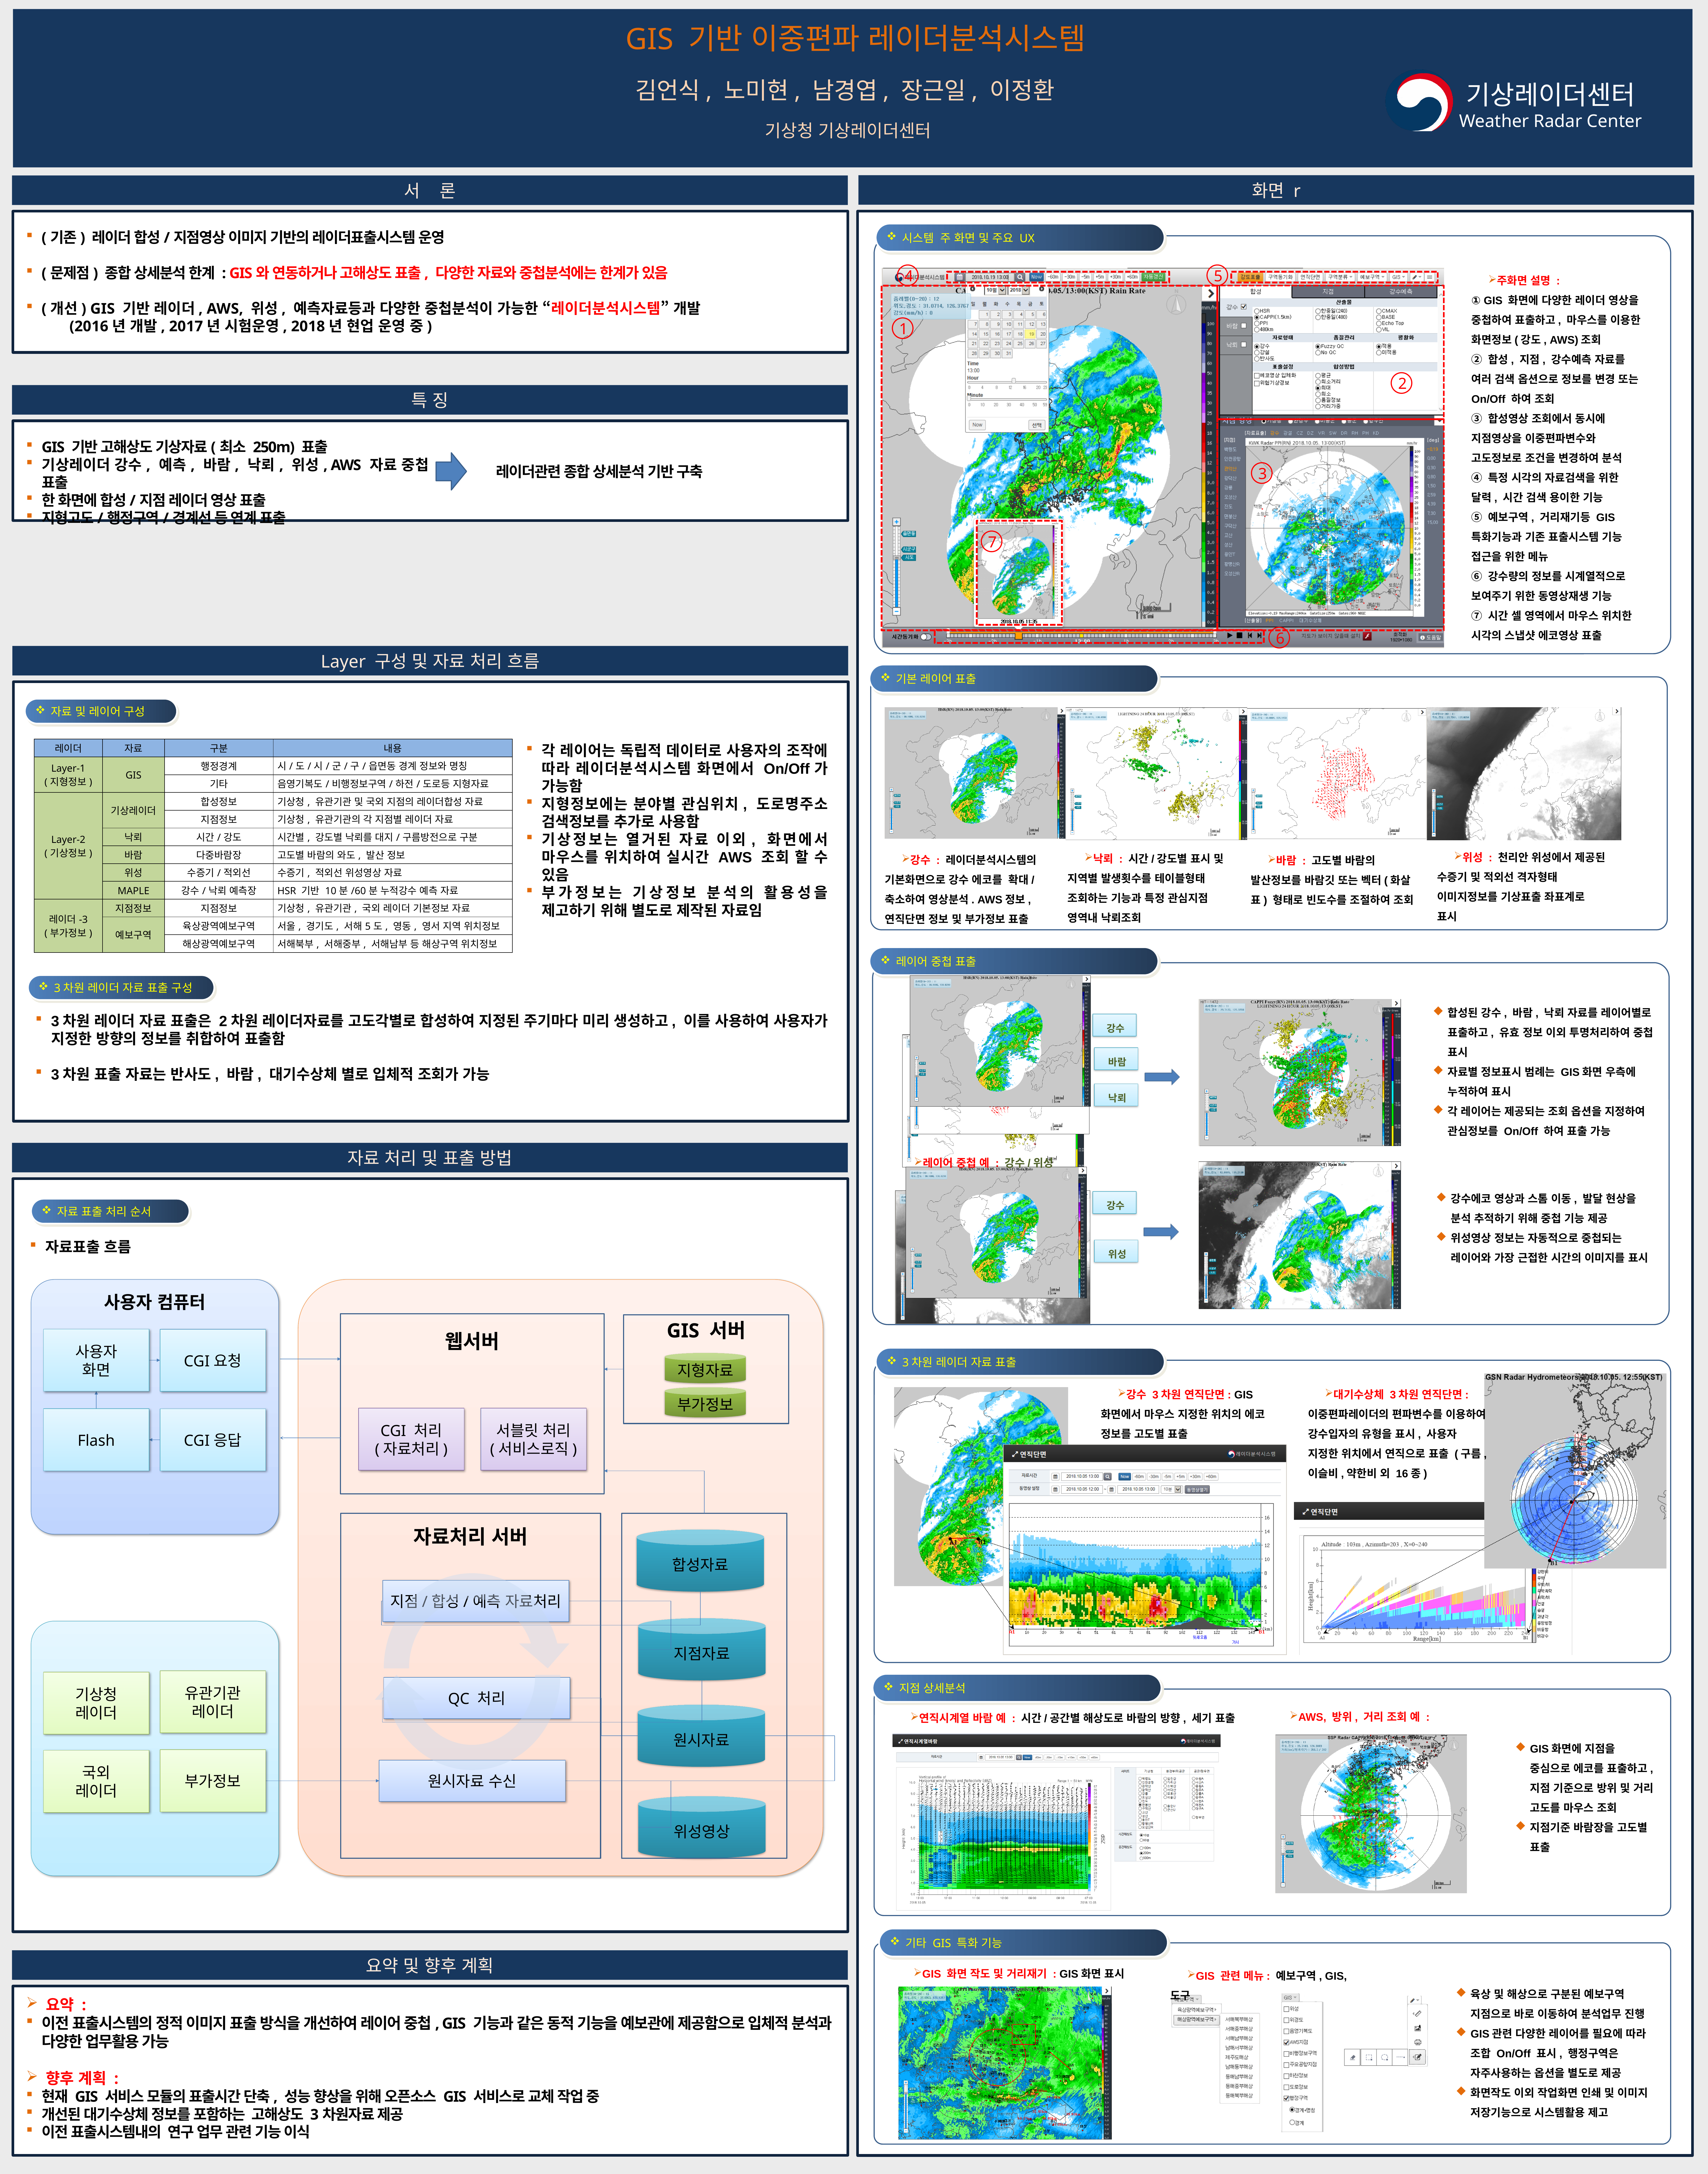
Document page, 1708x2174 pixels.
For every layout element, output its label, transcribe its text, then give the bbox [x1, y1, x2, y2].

picture [915, 2013, 930, 2020]
text_box [870, 676, 1668, 930]
text_box 기본 레이어 표출 [869, 664, 1158, 693]
text_box 자료 및 레이어 구성 [25, 699, 177, 724]
picture [988, 1986, 1005, 2000]
picture [950, 2057, 954, 2059]
picture [930, 2097, 932, 2099]
picture [915, 2007, 916, 2009]
picture [919, 2027, 923, 2031]
picture [1073, 2092, 1075, 2096]
picture [1005, 2107, 1008, 2109]
picture [939, 2072, 941, 2074]
picture [961, 2064, 962, 2067]
picture [1095, 2098, 1098, 2102]
picture [1087, 2131, 1092, 2134]
picture [987, 2074, 989, 2078]
picture [944, 2008, 946, 2010]
picture [963, 2068, 964, 2071]
picture [982, 1995, 984, 1997]
picture [941, 2070, 944, 2072]
picture [1019, 2107, 1022, 2111]
picture [967, 2134, 970, 2138]
picture [993, 1997, 997, 2001]
picture [984, 2017, 985, 2019]
picture [921, 2032, 925, 2035]
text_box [978, 1539, 1259, 1631]
picture [936, 2022, 943, 2028]
picture [955, 2048, 959, 2052]
picture [1012, 1988, 1015, 1992]
picture [924, 2003, 931, 2010]
picture [931, 2057, 933, 2061]
picture [909, 2055, 912, 2059]
picture [927, 2056, 928, 2060]
table_cell 육상광역예보구역 [165, 917, 273, 934]
picture [1050, 2129, 1054, 2131]
picture [936, 2120, 939, 2122]
picture [900, 2105, 902, 2111]
picture [932, 2138, 935, 2140]
picture [924, 2109, 927, 2112]
picture [1022, 2116, 1056, 2140]
picture [895, 975, 1091, 1324]
picture [941, 2014, 943, 2017]
picture [932, 2026, 935, 2032]
picture [1281, 1993, 1324, 2132]
text_box GIS 기반 이중편파 레이더분석시스템 [40, 21, 1671, 58]
picture [1052, 2099, 1060, 2104]
text_box [857, 211, 1693, 2156]
text_box 3차원 레이더 자료 표출은 2차원 레이더자료를 고도각별로 합성하여 지정된 주기마다 미리 생성하고, 이를 사용하여 사용자가 지정한 방향의 정보를 취합하여 표출함 3차원 표출 자료는 반사도, 바람, 대기수상체 별로 입체적 조회가 가능 [31, 1009, 832, 1103]
picture [1078, 2096, 1082, 2103]
picture [1021, 2129, 1024, 2131]
picture [1258, 1302, 1260, 1306]
picture [950, 2049, 952, 2052]
table_cell 시/도/시/군/구/읍면동 경계 정보와 명칭 [273, 757, 512, 775]
text_box 기상청 기상레이더센터 [762, 118, 935, 142]
picture [946, 2060, 947, 2062]
picture [973, 2131, 981, 2140]
picture [919, 2007, 921, 2011]
picture [987, 2108, 989, 2110]
picture [954, 2021, 958, 2023]
picture [1078, 2117, 1079, 2120]
table_cell 시간/강도 [165, 828, 273, 846]
table_cell MAPLE [103, 882, 164, 899]
picture [1018, 2137, 1020, 2140]
picture [893, 1734, 1221, 1913]
text_box 각 레이어는 독립적 데이터로 사용자의 조작에 따라 레이더분석시스템 화면에서 On/Off가 가능함 지형정보에는 분야별 관심위치, 도로명주소 검색정보를 추가로 사용함 기상정보는 열거된 자료 이외, 화면에서 마우스를 위치하여 실시간 AWS 조회 할 수 있음 부가정보는 기상정보 분석의 활용성을 제고하기 위해 별도로 제작된 자료임 [522, 739, 832, 921]
table_cell 기상청, 유관기관의 각 지점별 레이더 자료 [273, 811, 512, 828]
text_box [12, 211, 848, 353]
picture [958, 2138, 960, 2140]
picture [988, 2134, 994, 2140]
table_cell 음영기복도/비행정보구역/하전/도로등 지형자료 [273, 775, 512, 792]
text_box [872, 971, 908, 1325]
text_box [950, 1539, 977, 1630]
picture [1098, 2116, 1100, 2119]
table_cell 낙뢰 [103, 828, 164, 846]
picture [1056, 2131, 1059, 2133]
table_cell 서울, 경기도, 서해5도, 영동, 영서 지역 위치정보 [273, 917, 512, 934]
picture [978, 2073, 981, 2075]
table_cell 지점정보 [165, 899, 273, 917]
picture [956, 2078, 957, 2080]
picture [1275, 1734, 1467, 1893]
picture [901, 2034, 903, 2035]
picture [932, 2076, 934, 2078]
picture [912, 2030, 913, 2032]
picture [957, 2082, 959, 2084]
picture [1004, 2004, 1007, 2006]
picture [1019, 2131, 1022, 2136]
picture [935, 2063, 940, 2069]
picture [1021, 2136, 1022, 2137]
picture [1030, 2119, 1032, 2120]
table_cell GIS [103, 757, 164, 792]
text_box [31, 1279, 823, 1876]
picture [926, 2077, 927, 2080]
picture [1000, 2108, 1004, 2110]
text_box 지점 상세분석 [873, 1674, 1161, 1702]
picture [956, 2068, 958, 2071]
text_box 서 론 [11, 175, 848, 206]
picture [964, 2069, 967, 2072]
picture [931, 2068, 935, 2074]
picture [929, 2076, 931, 2077]
picture [1198, 1161, 1401, 1309]
picture [912, 2004, 914, 2006]
picture [913, 2047, 920, 2054]
picture [1256, 1302, 1258, 1305]
table_cell 행정경계 [165, 757, 273, 775]
text_box 자료 처리 및 표출 방법 [11, 1142, 848, 1173]
picture [995, 2010, 996, 2013]
picture [907, 2043, 909, 2045]
text_box [13, 681, 849, 1122]
picture [1085, 2122, 1088, 2124]
picture [941, 2135, 945, 2139]
picture [990, 2120, 992, 2123]
picture [987, 2122, 989, 2124]
table_cell 서해북부, 서해중부, 서해남부 등 해상구역 위치정보 [273, 935, 512, 952]
picture [988, 2069, 999, 2084]
table_cell 수증기/적외선 [165, 864, 273, 881]
picture [930, 2114, 933, 2121]
table_cell 시간별, 강도별 낙뢰를 대지/구름방전으로 구분 [273, 828, 512, 846]
picture [916, 2136, 920, 2140]
text_box [874, 1942, 1671, 2145]
text_box 특 징 [11, 385, 848, 415]
picture [916, 2040, 919, 2044]
picture [996, 2115, 997, 2117]
picture [923, 2137, 927, 2140]
picture [911, 2034, 913, 2037]
picture [1069, 2134, 1072, 2136]
picture [953, 2070, 955, 2072]
table_header 레이더 [34, 739, 102, 757]
picture [1080, 2106, 1084, 2114]
text_box [12, 1985, 848, 2156]
picture [898, 1986, 1112, 2140]
picture [998, 2074, 1000, 2078]
picture [997, 2107, 999, 2111]
picture [988, 2115, 993, 2120]
text_box [874, 1360, 1671, 1663]
picture [1012, 2107, 1014, 2111]
picture [1093, 2121, 1101, 2131]
picture [961, 2073, 969, 2078]
table_cell 기상청, 유관기관, 국외 레이더 기본정보 자료 [273, 899, 512, 917]
picture [977, 2009, 980, 2012]
table_cell 바람 [103, 846, 164, 863]
picture [930, 2006, 942, 2017]
picture [1023, 2101, 1049, 2119]
picture [913, 2083, 921, 2088]
table_cell Layer-2 (기상정보) [34, 793, 102, 899]
picture [978, 2121, 980, 2123]
table_cell 기타 [165, 775, 273, 792]
text_box 3차원 레이더 자료 표출 구성 [28, 975, 215, 1000]
picture [1081, 2119, 1084, 2121]
picture [949, 2071, 951, 2073]
table_cell 위성 [103, 864, 164, 881]
picture [929, 2008, 931, 2010]
picture [1000, 2002, 1002, 2003]
picture [1085, 2135, 1095, 2140]
text_box 시스템 주 화면 및 주요 UX [876, 223, 1165, 252]
text_box [12, 8, 1693, 168]
picture [916, 2036, 924, 2045]
picture [938, 2137, 941, 2140]
picture [900, 2040, 904, 2045]
picture [958, 2035, 960, 2037]
table_cell 레이더-3 (부가정보) [34, 899, 102, 952]
picture [907, 2003, 911, 2009]
picture [926, 2113, 927, 2116]
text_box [1374, 63, 1642, 145]
picture [1043, 2125, 1051, 2134]
table_header 내용 [273, 739, 512, 757]
table_cell 고도별 바람의 와도, 발산 정보 [273, 846, 512, 863]
picture [946, 2100, 960, 2108]
text_box [435, 452, 467, 491]
picture [981, 1986, 984, 1988]
text_box 레이어 중첩 표출 [869, 947, 1158, 975]
picture [930, 1986, 933, 1988]
picture [991, 2079, 993, 2084]
picture [908, 2017, 910, 2019]
picture [991, 2110, 993, 2112]
picture [1050, 2097, 1055, 2103]
picture [920, 2080, 927, 2086]
text_box 요약 : 이전 표출시스템의 정적 이미지 표출 방식을 개선하여 레이어 중첩, GIS 기능과 같은 동적 기능을 예보관에 제공함으로 입체적 분석과 다양한 업무활용 가능 향후 계획 : 현재 GIS 서비스 모듈의 표출시간 단축, 성능 향상을 위해 오픈소스 GIS 서비스로 교체 작업 중 개선된 대기수상체 정보를 포함하는 고해상도 3차원자료 제공 이전 표출시스템내의 연구 업무 관련 기능 이식 [22, 1975, 836, 2143]
picture [1001, 2010, 1003, 2012]
text_box 레이더관련 종합 상세분석 기반 구축 [492, 460, 756, 482]
text_box [12, 1178, 848, 1932]
picture [1084, 2117, 1086, 2119]
picture [973, 2136, 976, 2140]
picture [922, 2067, 930, 2072]
text_box 기타 GIS 특화 기능 [879, 1928, 1168, 1957]
text_box 김언식, 노미현, 남경엽, 장근일, 이정환 [632, 60, 1064, 105]
picture [1034, 2106, 1037, 2109]
picture [979, 2067, 987, 2076]
table_cell Layer-1 (지형정보) [34, 757, 102, 792]
picture [1063, 2136, 1077, 2140]
picture [915, 2027, 918, 2030]
table_cell 기상레이더 [103, 793, 164, 828]
picture [969, 2077, 975, 2082]
picture [982, 1988, 987, 1996]
picture [1060, 2132, 1065, 2135]
picture [1020, 2105, 1022, 2106]
picture [995, 1994, 997, 1997]
picture [903, 2031, 905, 2033]
picture [1342, 1996, 1428, 2068]
table_cell 예보구역 [103, 917, 164, 952]
picture [940, 2054, 945, 2058]
picture [940, 2008, 942, 2010]
text_box 3차원 레이더 자료 표출 [876, 1348, 1165, 1376]
table_header 자료 [103, 739, 164, 757]
picture [948, 1998, 950, 2001]
picture [953, 2137, 955, 2140]
picture [926, 2123, 941, 2138]
picture [968, 2071, 971, 2073]
picture [936, 2018, 938, 2020]
picture [902, 2027, 904, 2030]
picture [932, 2065, 935, 2068]
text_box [1323, 1502, 1572, 1634]
table_cell 강수/낙뢰 예측장 [165, 882, 273, 899]
picture [987, 2125, 989, 2126]
picture [939, 2074, 941, 2078]
picture [947, 2061, 953, 2066]
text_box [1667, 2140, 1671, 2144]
picture [986, 2129, 988, 2131]
picture [1198, 999, 1401, 1146]
picture [909, 2061, 912, 2064]
text_box 자료 표출 처리 순서 [31, 1199, 190, 1224]
picture [921, 2104, 934, 2108]
picture [999, 2120, 1002, 2122]
picture [930, 2050, 933, 2053]
picture [900, 2037, 902, 2039]
text_box Layer 구성 및 자료 처리 흐름 [12, 645, 849, 676]
picture [1042, 2121, 1044, 2124]
picture [935, 2106, 937, 2108]
picture [1045, 2100, 1087, 2134]
picture [1037, 2097, 1040, 2100]
picture [958, 2070, 962, 2072]
picture [993, 2107, 1023, 2140]
picture [1079, 2135, 1084, 2138]
picture [913, 2118, 915, 2119]
picture [934, 2056, 935, 2059]
picture [969, 2139, 973, 2140]
picture [919, 2021, 924, 2028]
table_header 구분 [165, 739, 273, 757]
picture [978, 2124, 981, 2126]
text_box 자료표출 흐름 [25, 1235, 839, 1258]
picture [1068, 2096, 1069, 2100]
picture [1096, 1988, 1099, 1993]
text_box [881, 265, 1444, 648]
picture [988, 2126, 992, 2129]
picture [956, 2123, 958, 2125]
picture [932, 2079, 943, 2084]
picture [925, 2126, 926, 2128]
picture [994, 2120, 996, 2122]
text_box (기존) 레이더 합성/지점영상 이미지 기반의 레이더표출시스템 운영 (문제점) 종합 상세분석 한계 : GIS와 연동하거나 고해상도 표출, 다양한 자료와 중첩분석에는 한계가 있음 (개선) GIS 기반 레이더, AWS, 위성, 예측자료등과 다양한 중첩분석이 가능한 “레이더분석시스템” 개발 (2016년 개발, 2017년 시험운영, 2018년 현업 운영 중) [22, 226, 836, 337]
picture [998, 2004, 1002, 2008]
picture [1013, 2136, 1016, 2140]
picture [986, 2007, 988, 2011]
picture [998, 1995, 1003, 2001]
table_cell 합성정보 [165, 793, 273, 810]
picture [905, 2024, 907, 2027]
text_box 화면 r [858, 175, 1695, 205]
picture [915, 2032, 917, 2034]
picture [894, 1387, 1287, 1655]
text_box 요약 및 향후 계획 [11, 1950, 848, 1980]
table_cell 수증기, 적외선 위성영상 자료 [273, 864, 512, 881]
picture [971, 2134, 973, 2135]
picture [965, 2025, 967, 2028]
text_box [874, 235, 1671, 654]
table_cell 해상광역예보구역 [165, 935, 273, 952]
picture [1317, 1306, 1319, 1308]
table_cell 지점정보 [103, 899, 164, 917]
picture [997, 2119, 998, 2124]
table_cell 기상청, 유관기관 및 국외 지점의 레이더합성 자료 [273, 793, 512, 810]
picture [948, 2002, 950, 2004]
picture [962, 2031, 965, 2033]
text_box [1085, 962, 1670, 1325]
picture [949, 2068, 951, 2070]
table_cell HSR 기반 10분/60분 누적강수 예측 자료 [273, 882, 512, 899]
picture [906, 2011, 908, 2016]
picture [933, 2119, 935, 2122]
picture [956, 2060, 961, 2065]
text_box [874, 1688, 1671, 1916]
text_box GIS 기반 고해상도 기상자료(최소 250m) 표출 기상레이더 강수, 예측, 바람, 낙뢰, 위성, AWS 자료 중첩 표출 한 화면에 합성/지점 레이더 영상 표출 지형고도/행정구역/경계선 등 연계 표출 [22, 435, 432, 529]
picture [979, 1999, 985, 2010]
picture [924, 2020, 931, 2032]
text_box [12, 420, 848, 521]
picture [1171, 1995, 1261, 2105]
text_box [1528, 1560, 1550, 1634]
text_box 강수 : 레이더분석시스템의 기본화면으로 강수 에코를 확대/축소하여 영상분석. AWS정보, 연직단면 정보 및 부가정보 표출 [866, 844, 874, 928]
table_cell 다중바람장 [165, 846, 273, 863]
picture [925, 2012, 928, 2014]
picture [935, 2134, 939, 2140]
picture [922, 2128, 924, 2131]
picture [962, 2059, 970, 2071]
picture [1091, 2120, 1093, 2122]
picture [927, 2082, 930, 2085]
picture [959, 2079, 962, 2085]
picture [985, 2131, 990, 2134]
table_cell 지점정보 [165, 811, 273, 828]
picture [899, 2032, 911, 2055]
picture [1294, 1373, 1666, 1655]
picture [885, 707, 1621, 840]
picture [906, 2009, 908, 2012]
picture [985, 1999, 1000, 2008]
picture [935, 2056, 947, 2068]
picture [923, 2090, 927, 2092]
picture [962, 2122, 964, 2125]
picture [1003, 2074, 1006, 2078]
